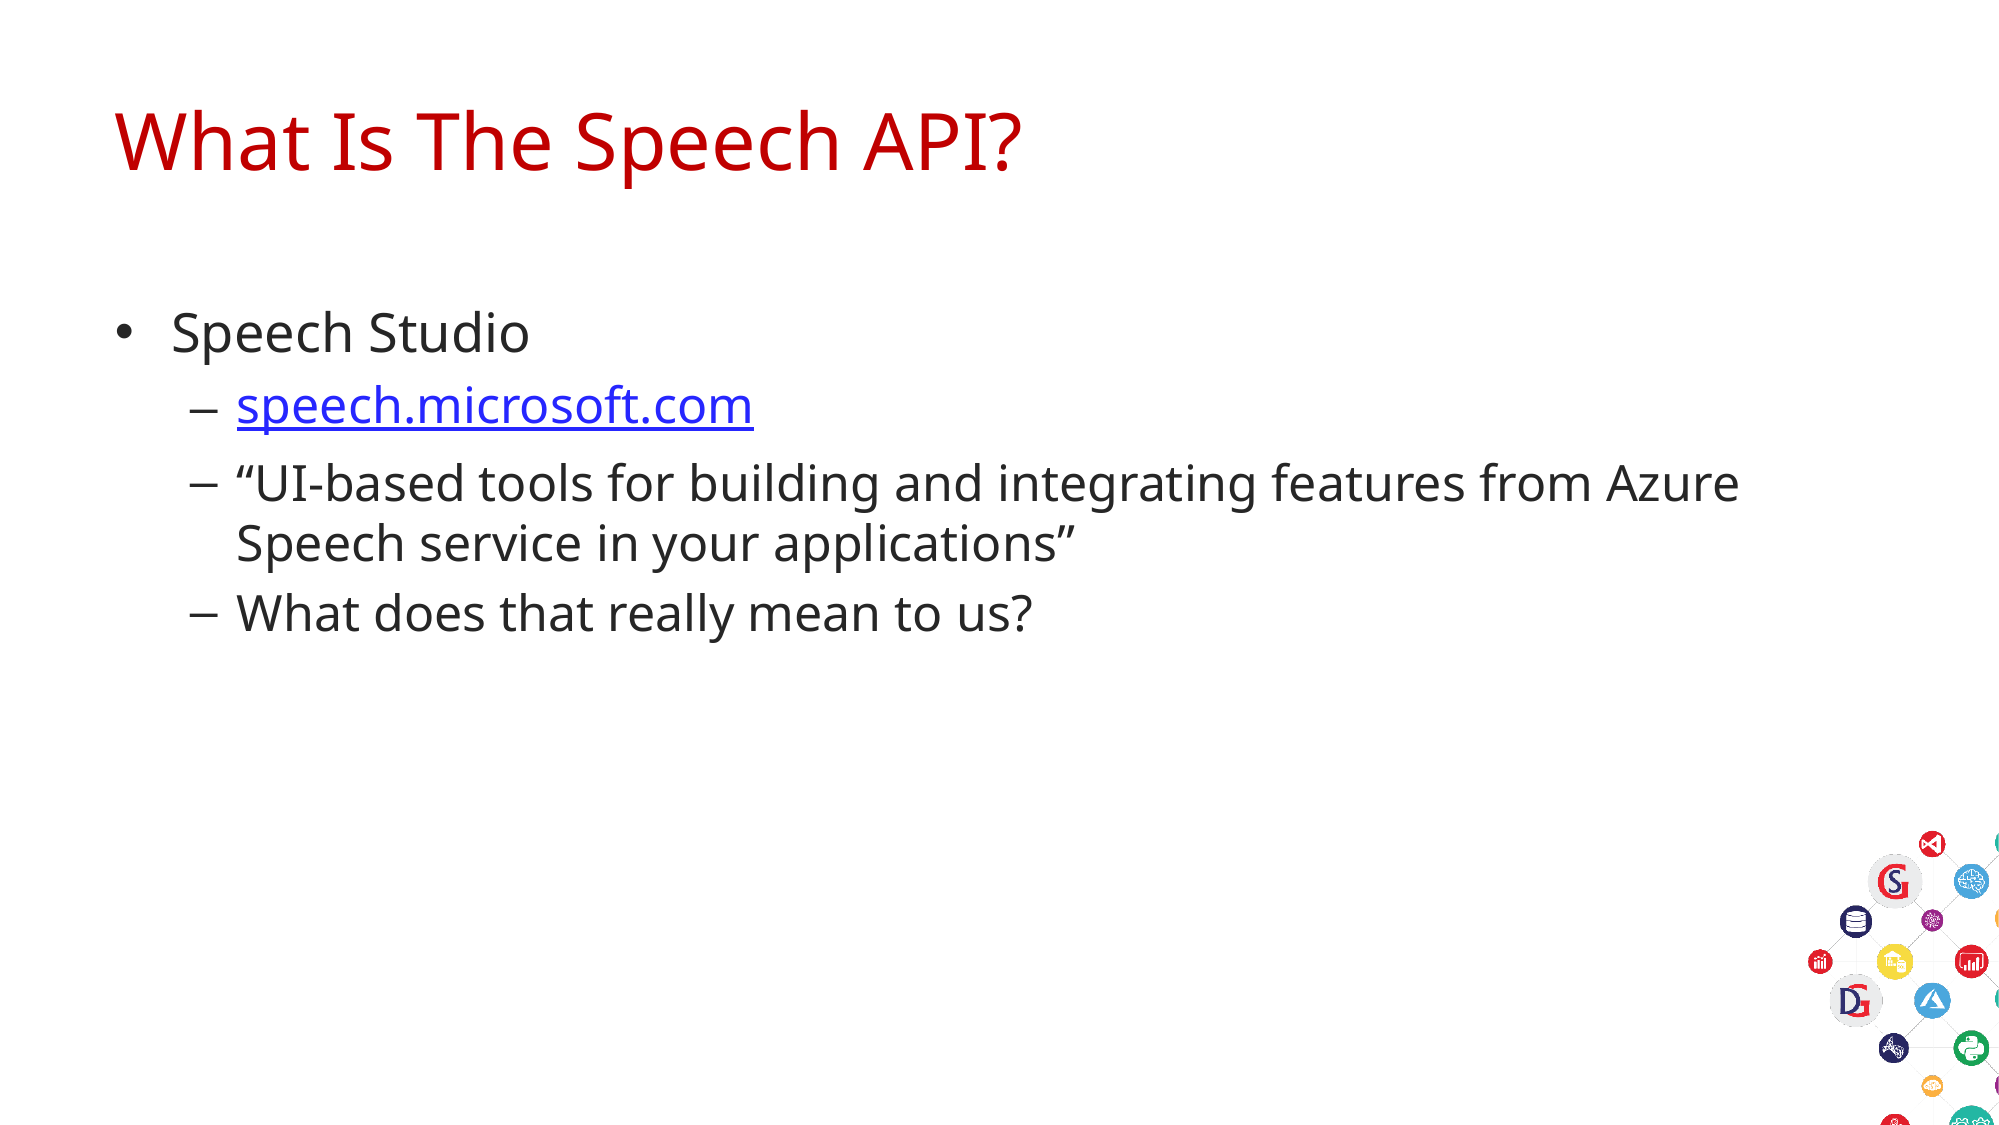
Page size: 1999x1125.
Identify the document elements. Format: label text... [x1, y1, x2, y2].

title What Is The Speech API? [99, 45, 1905, 233]
picture [1802, 822, 1999, 1125]
list Speech Studio speech.microsoft.com “UI-based tools for building and integrating features from Azure Speech service in your applications” What does that really mean to us? [99, 290, 1899, 1005]
